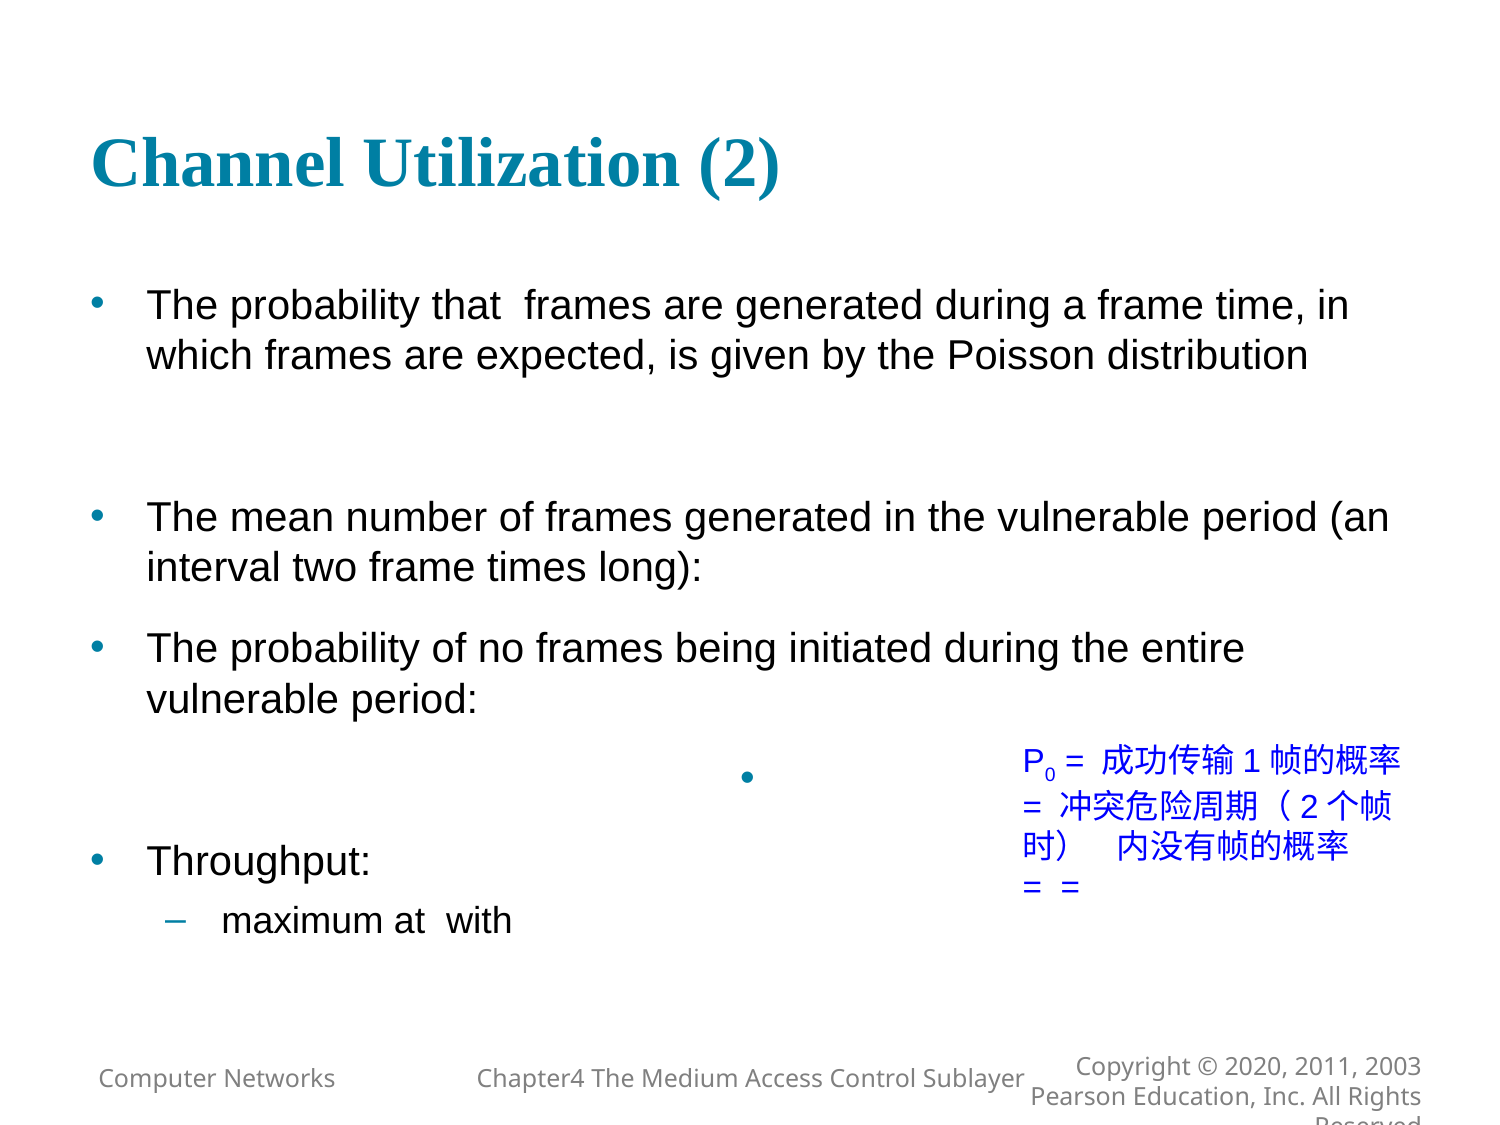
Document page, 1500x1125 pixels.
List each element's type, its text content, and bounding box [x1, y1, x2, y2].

title Channel Utilization (2) [75, 35, 1425, 216]
